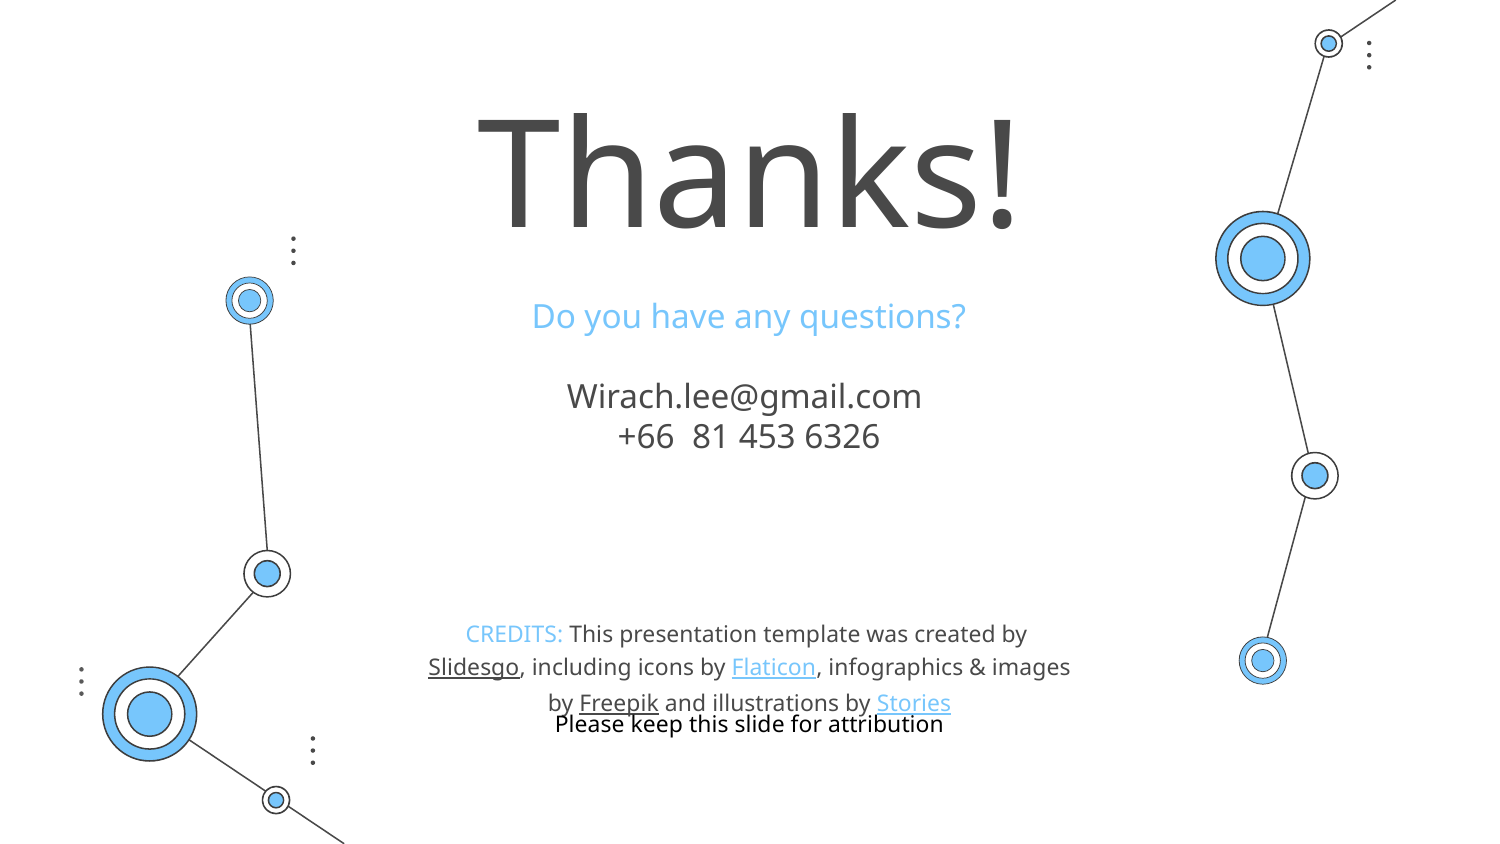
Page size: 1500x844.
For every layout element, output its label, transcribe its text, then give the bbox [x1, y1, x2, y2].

subtitle Please keep this slide for attribution [438, 694, 1061, 750]
title Thanks! [345, 63, 1156, 241]
subtitle Do you have any questions? Wirach.lee@gmail.com +66 81 453 6326 [495, 280, 1004, 516]
